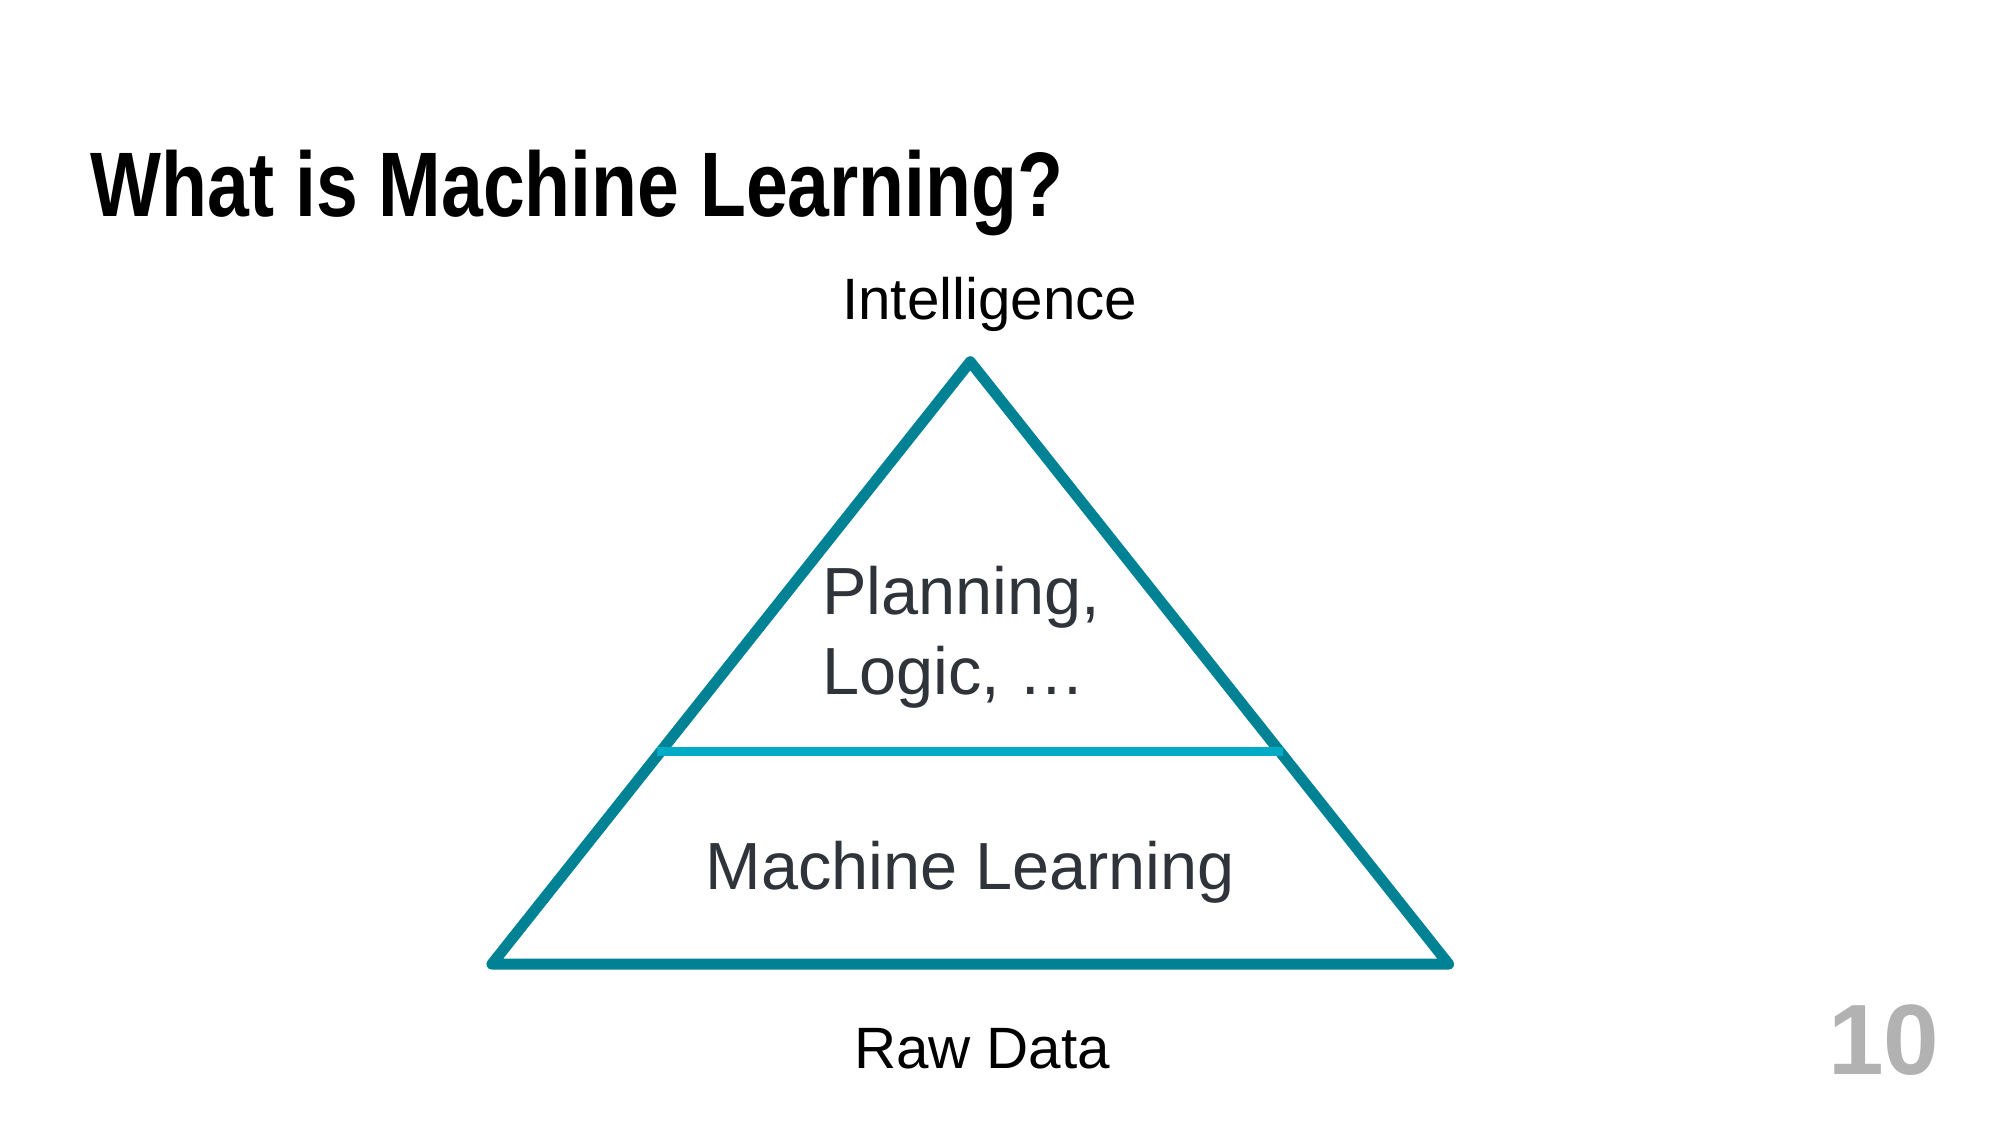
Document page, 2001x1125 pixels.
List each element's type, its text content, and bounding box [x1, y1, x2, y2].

text_box [594, 752, 1347, 832]
text_box [661, 359, 1279, 747]
title What is Machine Learning? [90, 137, 1910, 238]
slide_number 10 [1638, 987, 1946, 1083]
text_box Machine Learning [450, 832, 1491, 983]
text_box Planning, Logic, … [822, 547, 1174, 715]
text_box Intelligence [827, 253, 1154, 339]
text_box Raw Data [839, 1002, 1142, 1088]
